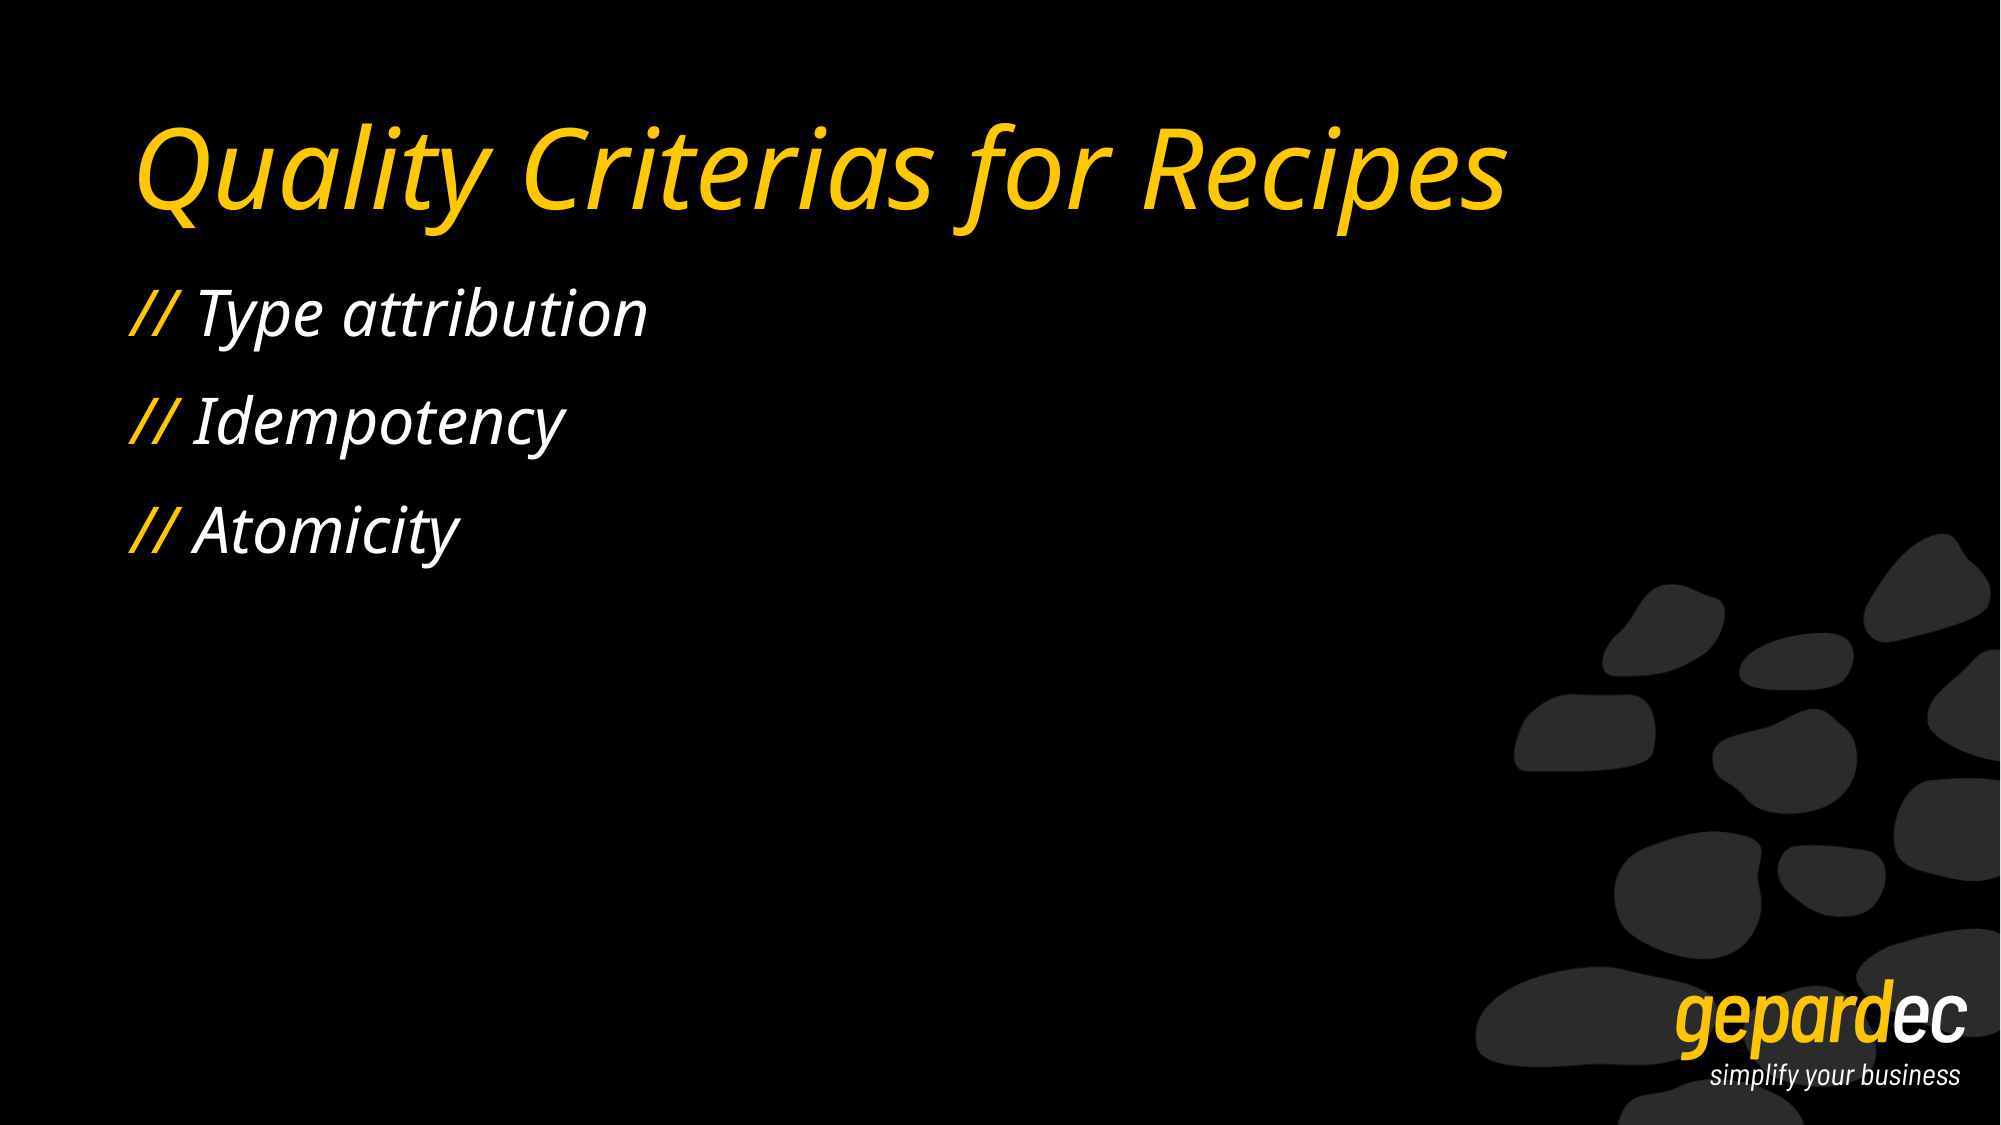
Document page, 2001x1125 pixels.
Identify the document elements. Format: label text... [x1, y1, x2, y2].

picture [0, 0, 2001, 1125]
title Quality Criterias for Recipes [116, 98, 1884, 265]
list // Type attribution // Idempotency // Atomicity [116, 278, 1884, 954]
